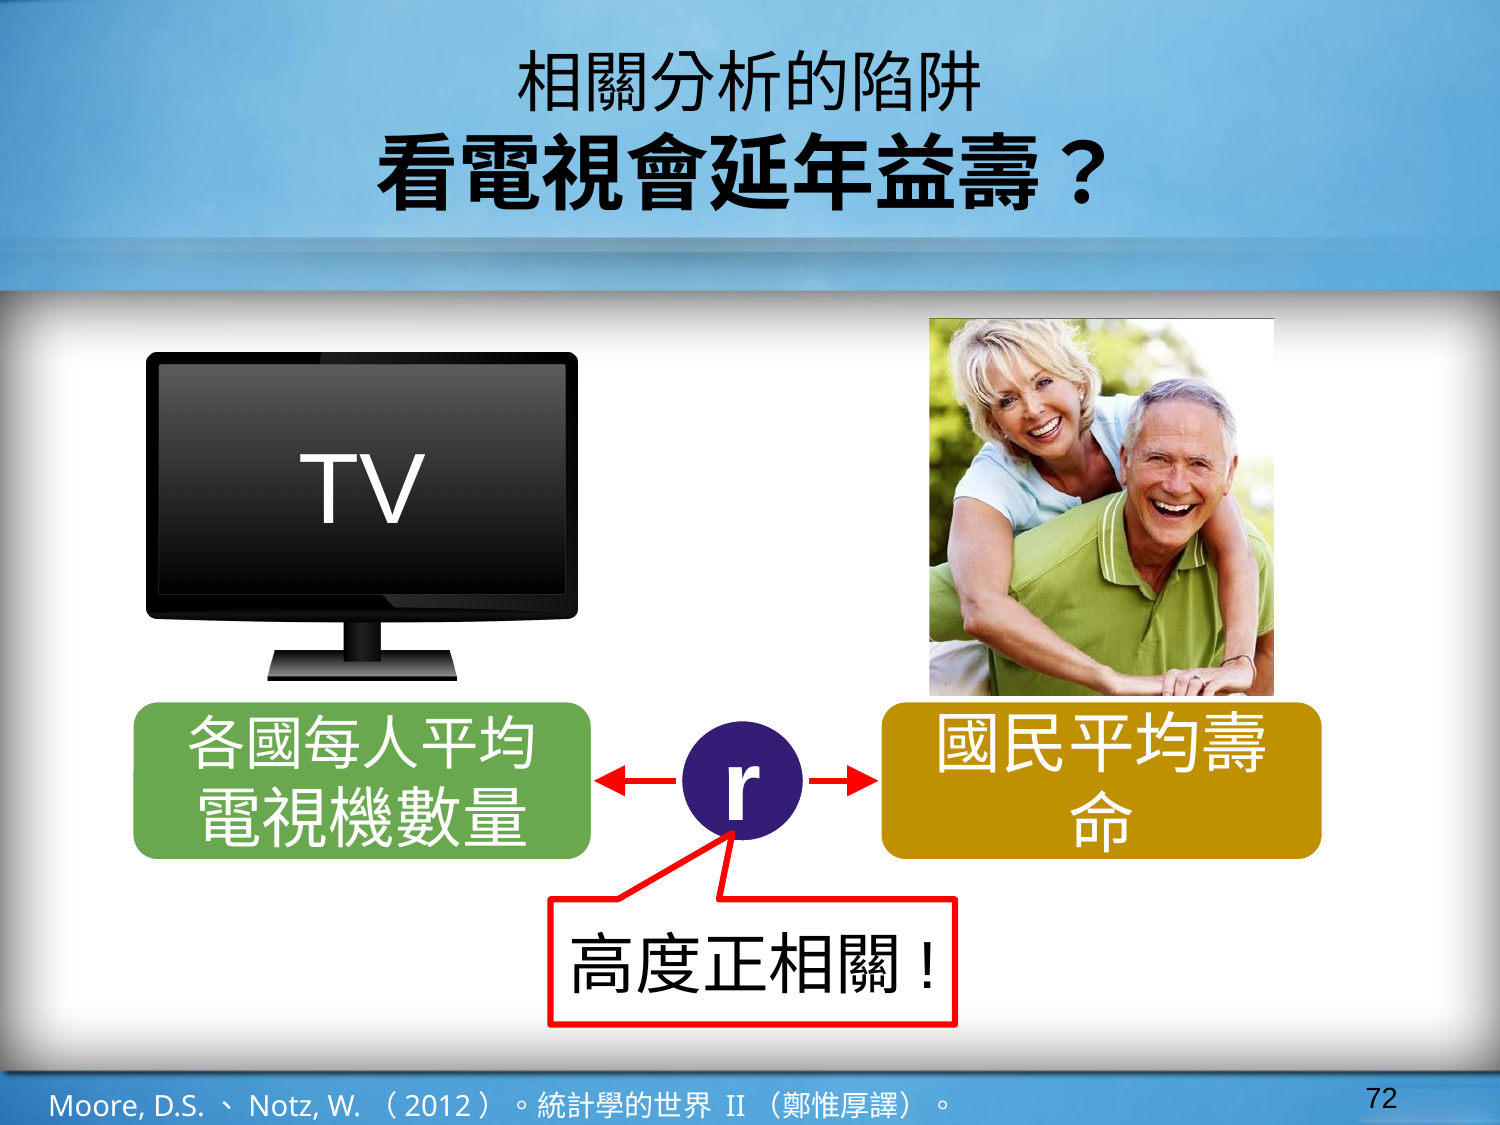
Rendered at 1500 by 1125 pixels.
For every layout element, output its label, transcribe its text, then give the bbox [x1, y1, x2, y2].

slide_number ‹#› [1350, 1074, 1488, 1118]
subtitle Moore, D.S.、Notz, W.（2012）。統計學的世界 II（鄭惟厚譯）。 [3, 1080, 1325, 1125]
text_box r [679, 788, 806, 844]
title 相關分析的陷阱 看電視會延年益壽？ [78, 27, 1422, 232]
picture [0, 0, 1500, 1125]
text_box 高度正相關! [550, 833, 955, 1025]
text_box 國民平均壽命 [878, 699, 1325, 863]
text_box 各國每人平均 電視機數量 [130, 699, 594, 863]
text_box r [679, 718, 806, 779]
